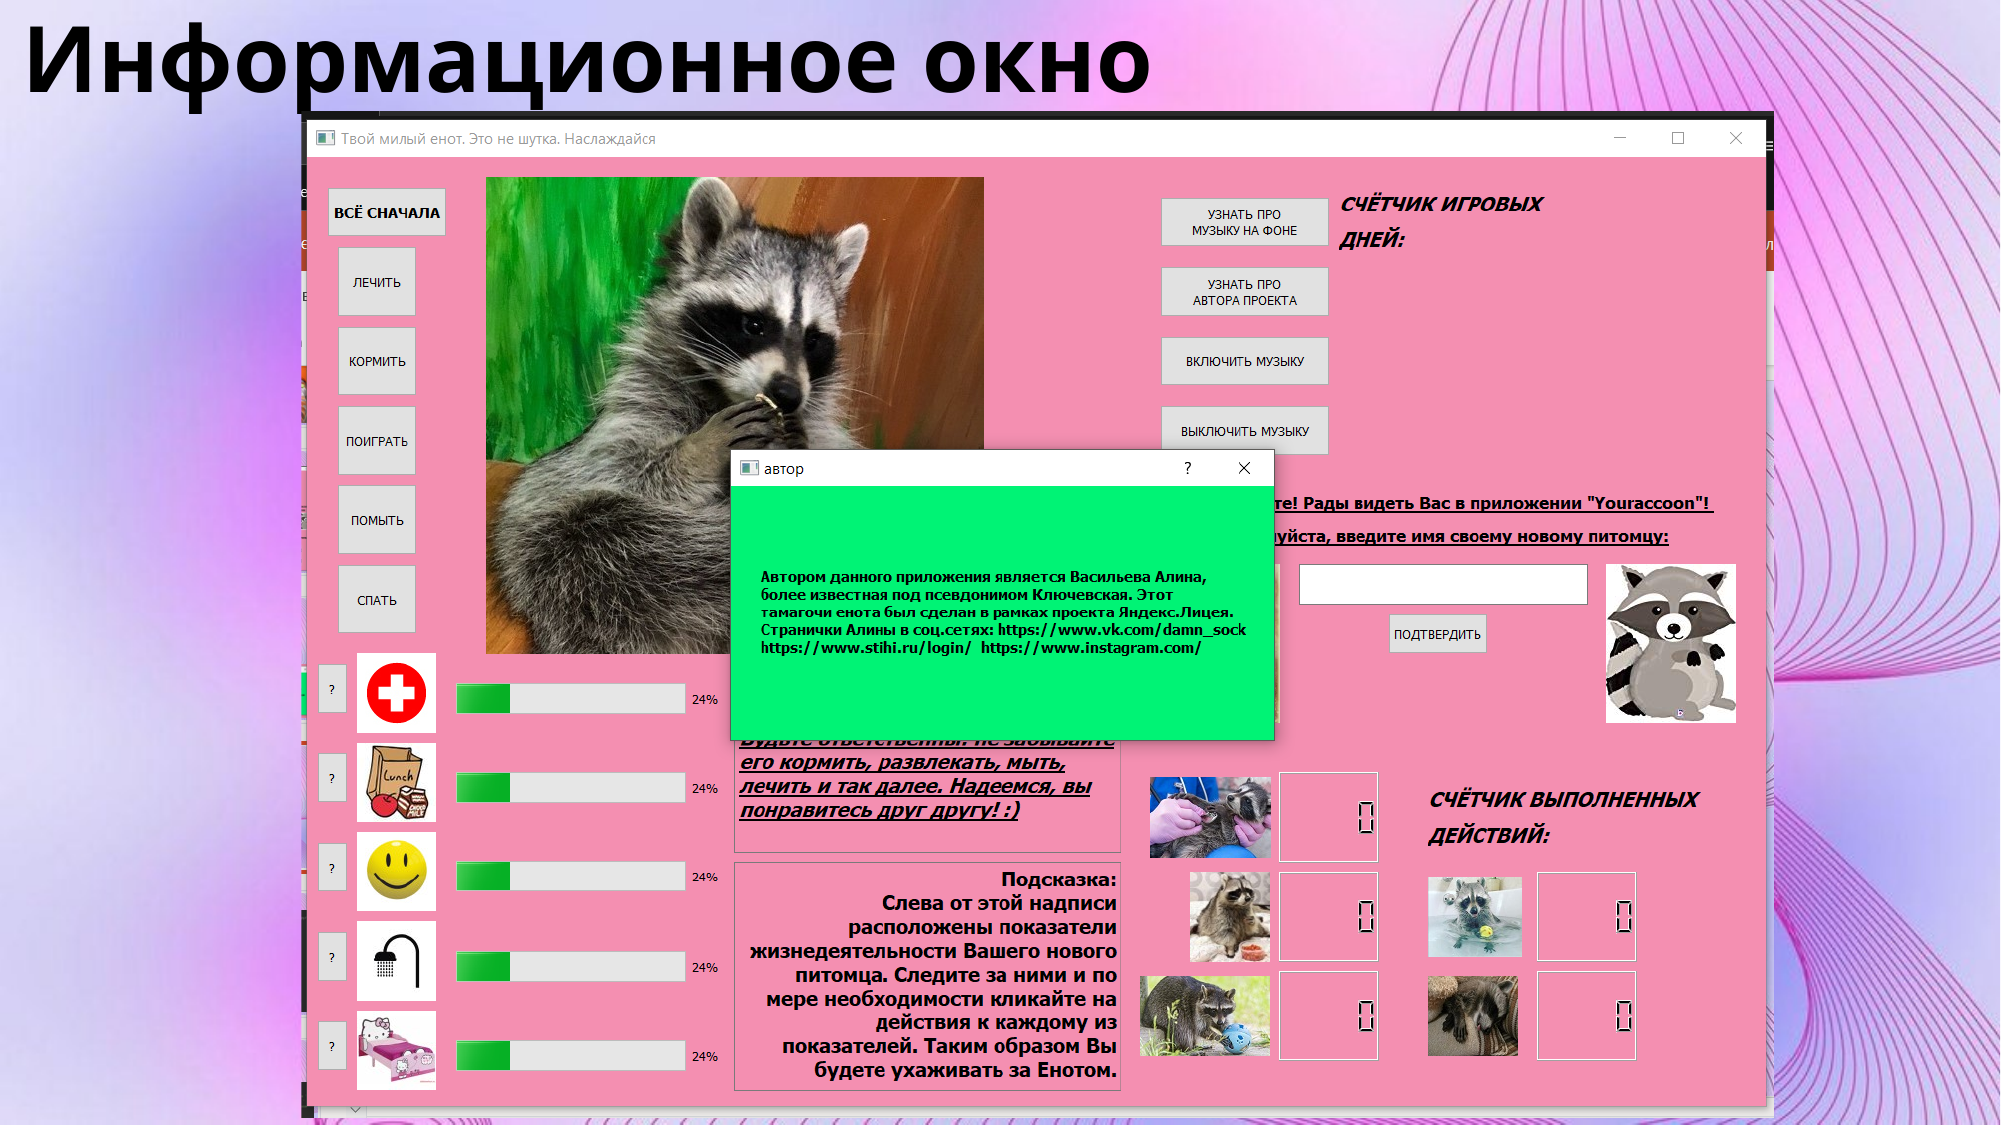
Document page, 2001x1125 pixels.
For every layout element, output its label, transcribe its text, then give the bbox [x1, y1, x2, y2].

picture [0, 0, 2001, 1125]
title Информационное окно [7, 0, 1733, 172]
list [301, 111, 1774, 1118]
